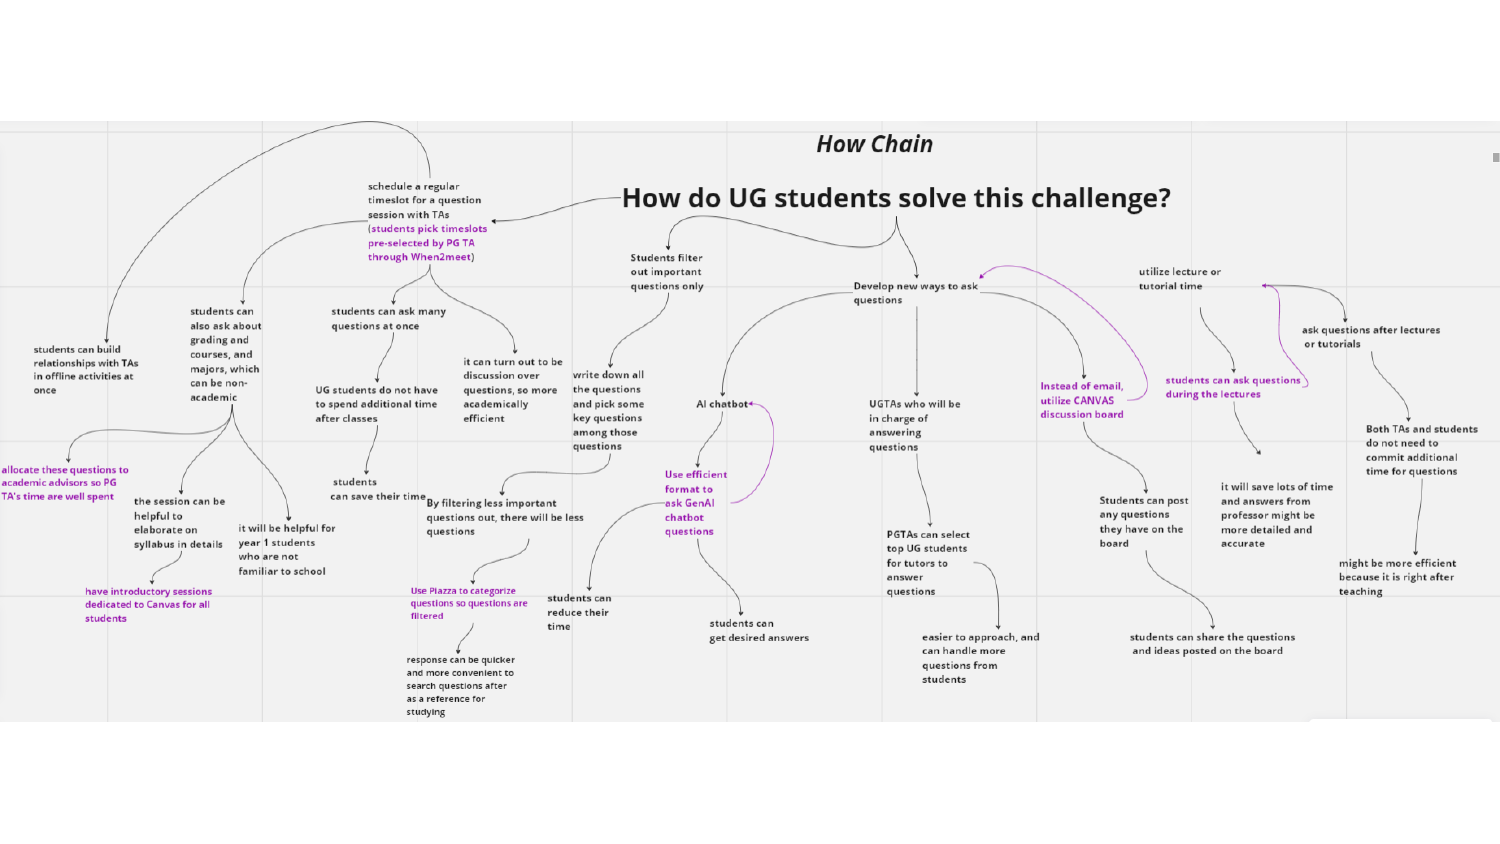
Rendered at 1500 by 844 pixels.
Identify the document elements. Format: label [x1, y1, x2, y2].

picture [0, 121, 1500, 723]
